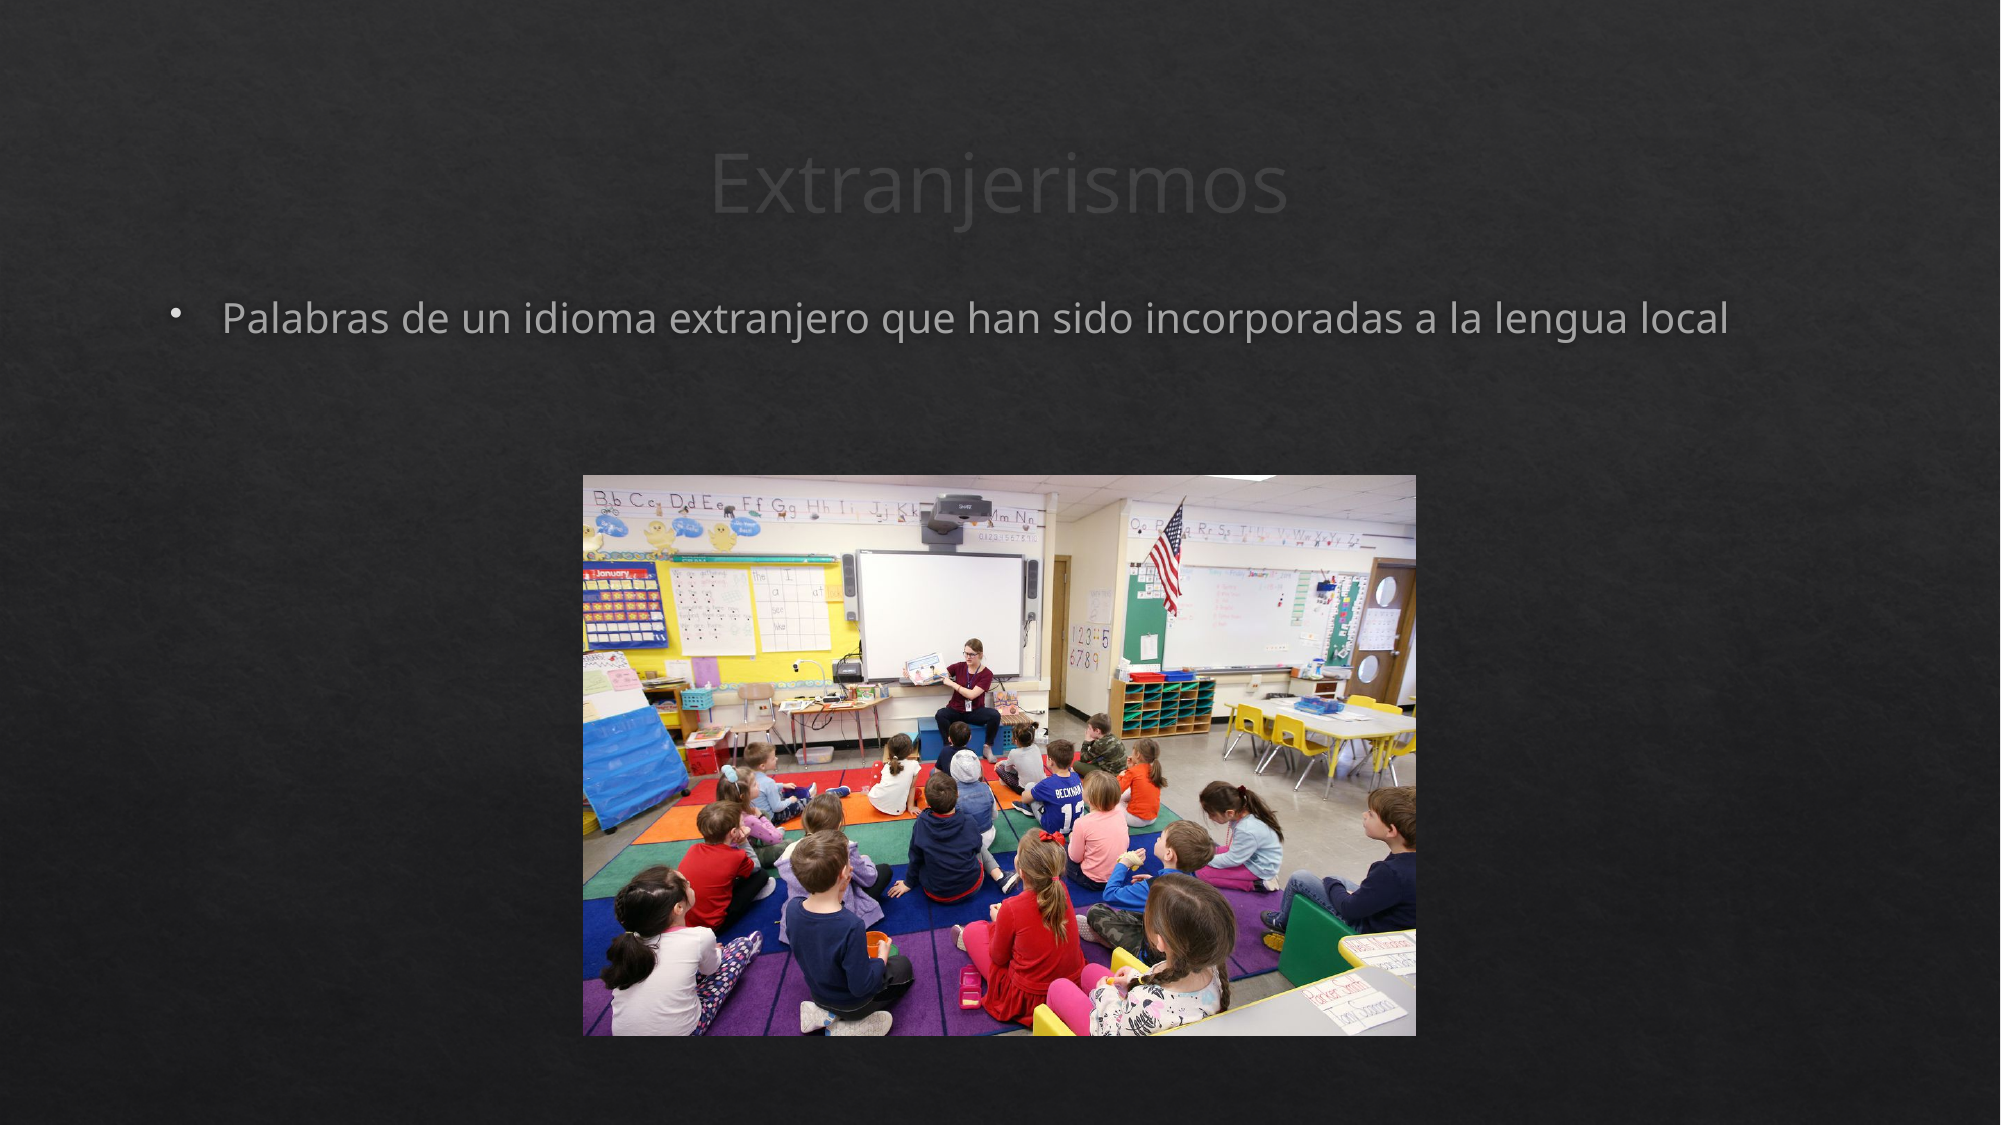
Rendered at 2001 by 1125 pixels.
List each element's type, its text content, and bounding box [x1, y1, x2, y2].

title Extranjerismos [149, 99, 1849, 260]
list Palabras de un idioma extranjero que han sido incorporadas a la lengua local [149, 284, 1849, 950]
picture [583, 475, 1417, 1036]
